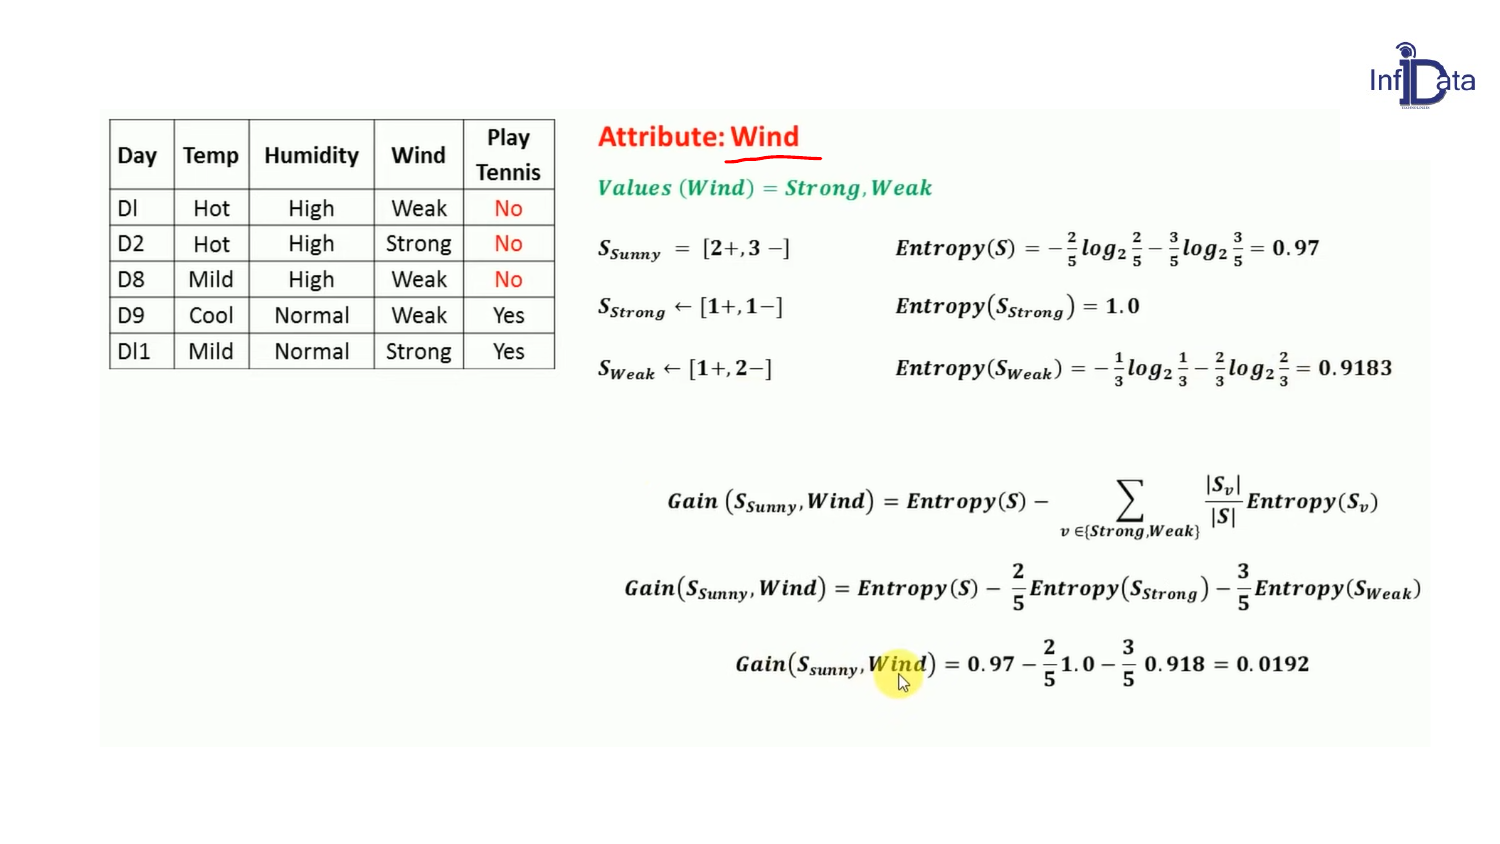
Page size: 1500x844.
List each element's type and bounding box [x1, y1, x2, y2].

picture [99, 0, 1500, 748]
